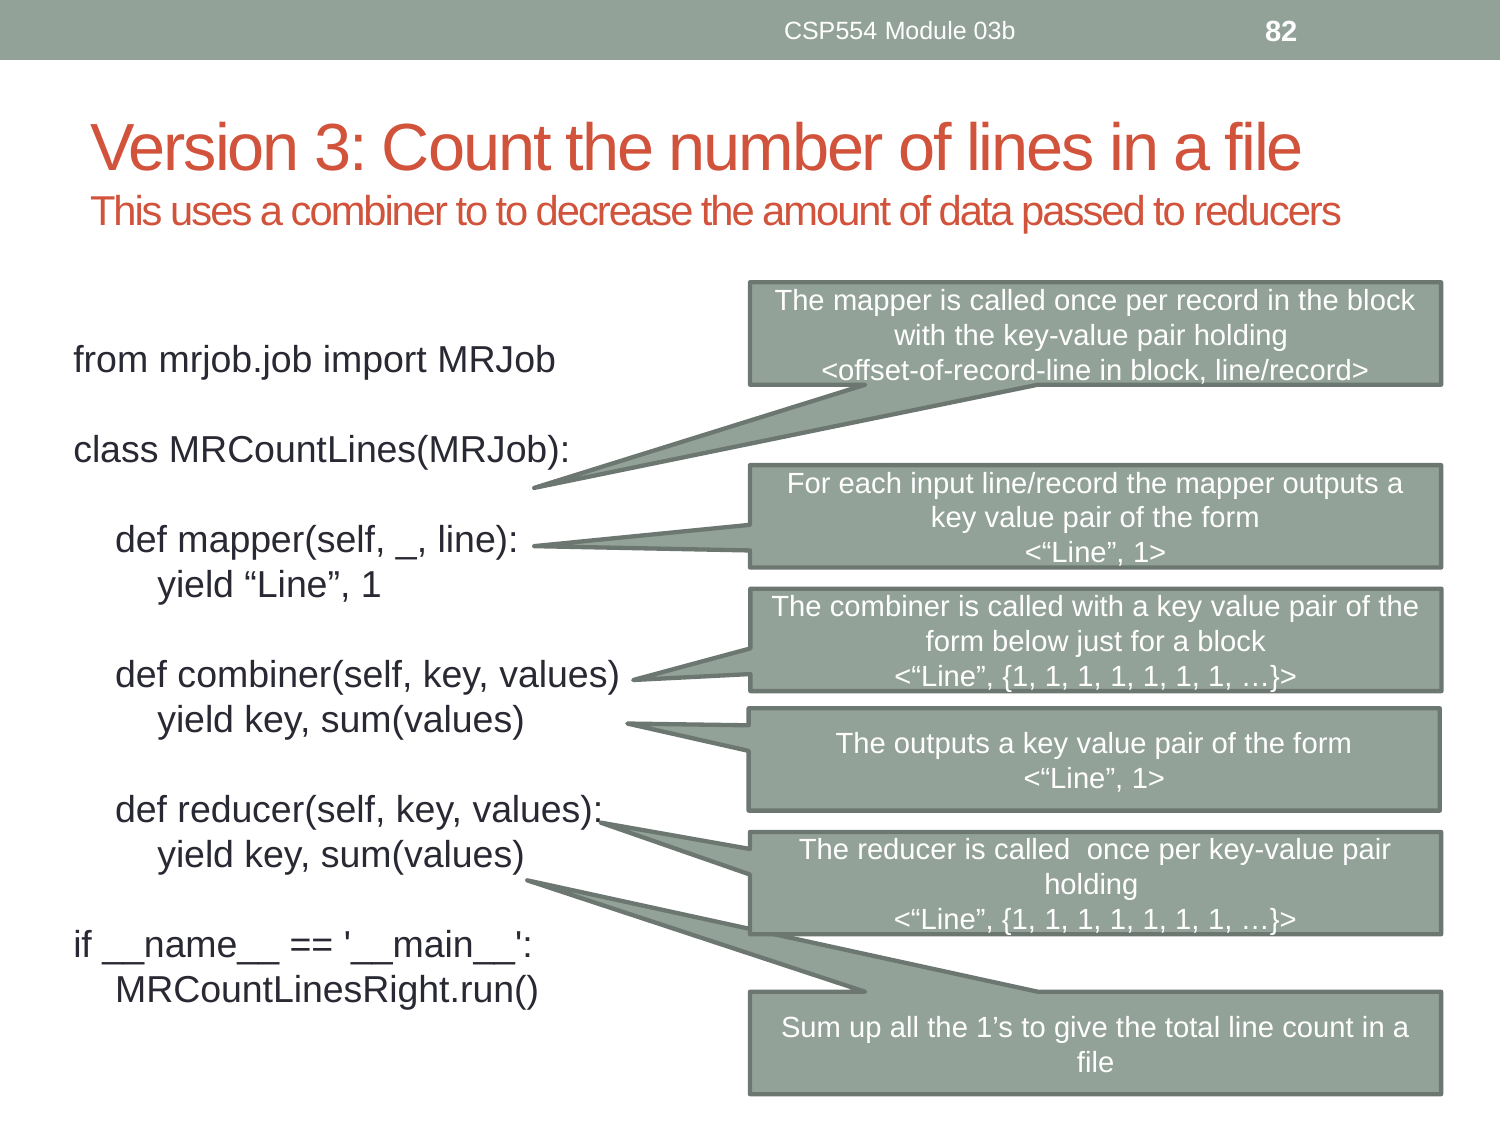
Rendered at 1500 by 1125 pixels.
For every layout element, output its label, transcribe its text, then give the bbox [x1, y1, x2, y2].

text_box The combiner is called with a key value pair of the form below just for a block <“Line”, {1, 1, 1, 1, 1, 1, 1, …}> [631, 586, 1444, 694]
title Version 3: Count the number of lines in a file This uses a combiner to to decrease the amount of data passed to reducers [75, 87, 1425, 250]
text_box The mapper is called once per record in the block with the key-value pair holding <offset-of-record-line in block, line/record> [532, 280, 1444, 491]
text_box For each input line/record the mapper outputs a key value pair of the form <“Line”, 1> [532, 462, 1444, 570]
text_box The reducer is called once per key-value pair holding <“Line”, {1, 1, 1, 1, 1, 1, 1, …}> [598, 820, 1444, 937]
text_box The outputs a key value pair of the form <“Line”, 1> [625, 706, 1442, 813]
footer CSP554 Module 03b [562, 3, 1238, 57]
text_box Sum up all the 1’s to give the total line count in a file [525, 878, 1444, 1097]
text_box from mrjob.job import MRJob class MRCountLines(MRJob): def mapper(self, _, line): yield “Line”, 1 def combiner(self, key, values) yield key, sum(values) def reducer(self, key, values): yield key, sum(values) if __name__ == '__main__': MRCountLinesRight.run() [58, 327, 713, 1017]
slide_number 82 [1250, 3, 1425, 57]
